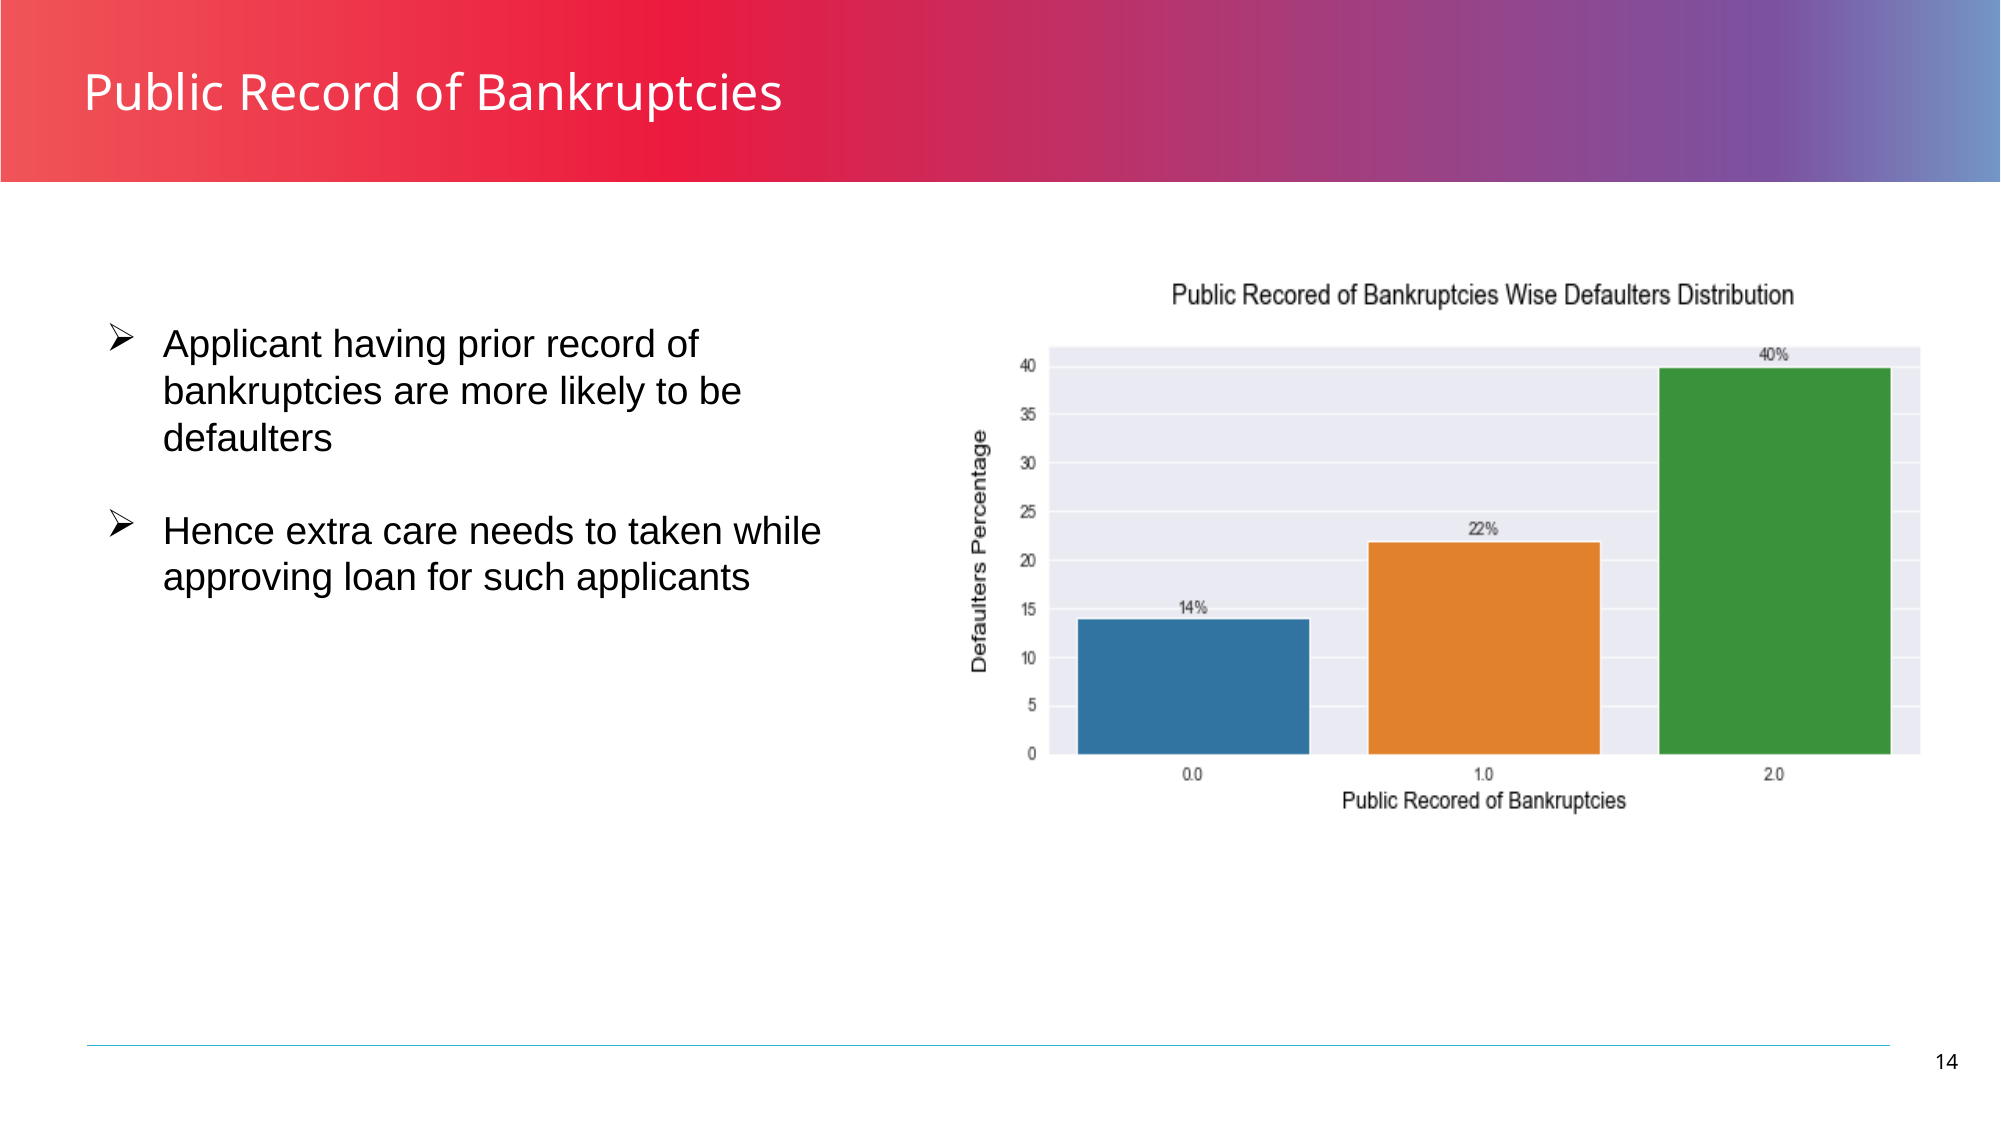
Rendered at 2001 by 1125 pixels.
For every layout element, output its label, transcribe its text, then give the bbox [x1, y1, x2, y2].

picture [2, 0, 1999, 182]
slide_number 14 [1853, 1019, 1974, 1106]
title Public Record of Bankruptcies [68, 27, 1930, 154]
text_box Applicant having prior record of bankruptcies are more likely to be defaulters Hence extra care needs to taken while approving loan for such applicants [91, 311, 856, 606]
picture [960, 270, 1931, 855]
